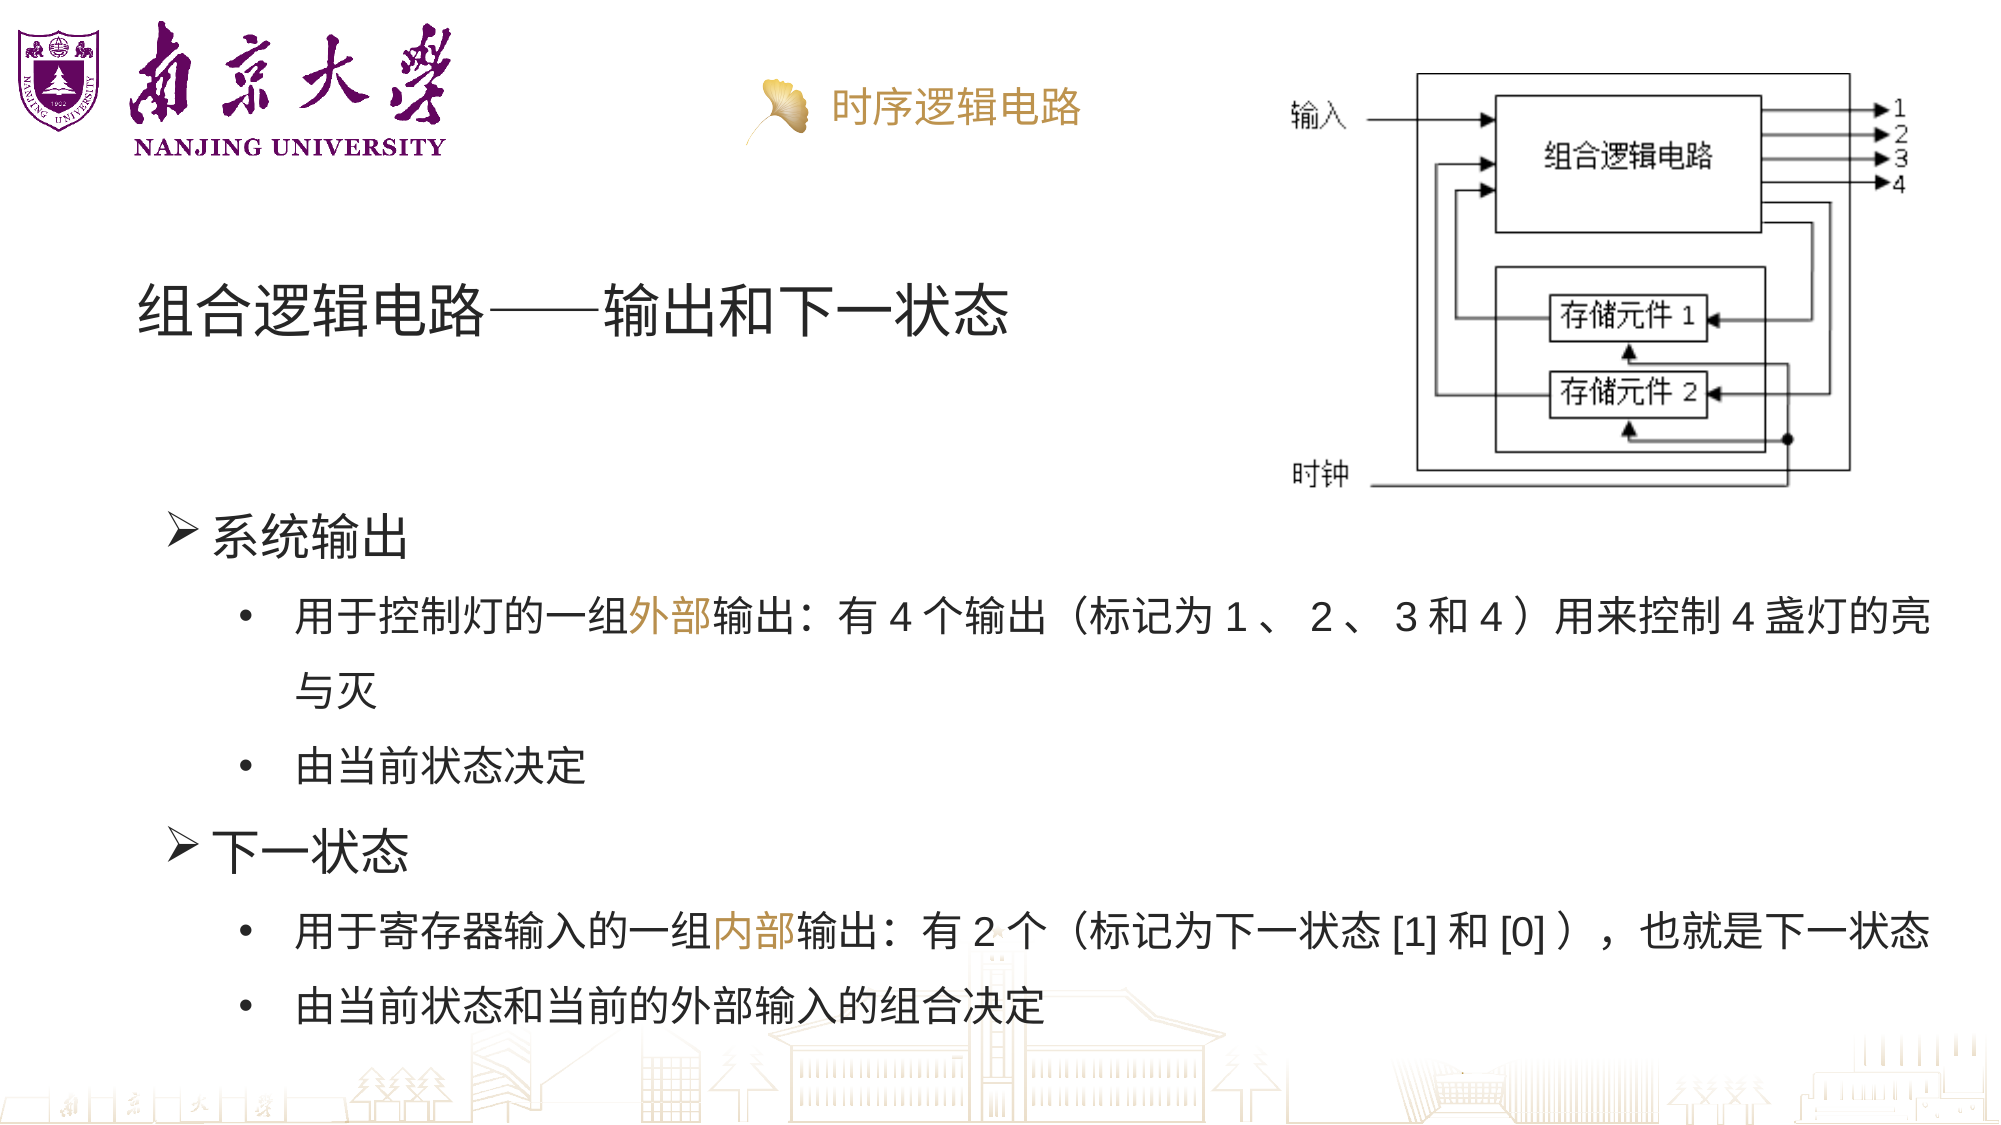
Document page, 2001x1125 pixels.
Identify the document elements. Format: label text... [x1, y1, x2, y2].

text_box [116, 249, 1274, 468]
picture [18, 21, 451, 160]
picture [731, 64, 824, 169]
text_box 时序逻辑电路 [816, 73, 1226, 139]
picture [1274, 73, 1952, 494]
text_box 系统输出 用于控制灯的一组外部输出：有4个输出（标记为1、2、3和4）用来控制4盏灯的亮与灭 由当前状态决定 下一状态 用于寄存器输入的一组内部输出：有2个（标记为下一状态[1]和[0]），也就是下一状态 由当前状态和当前的外部输入的组合决定 [148, 468, 1951, 1038]
